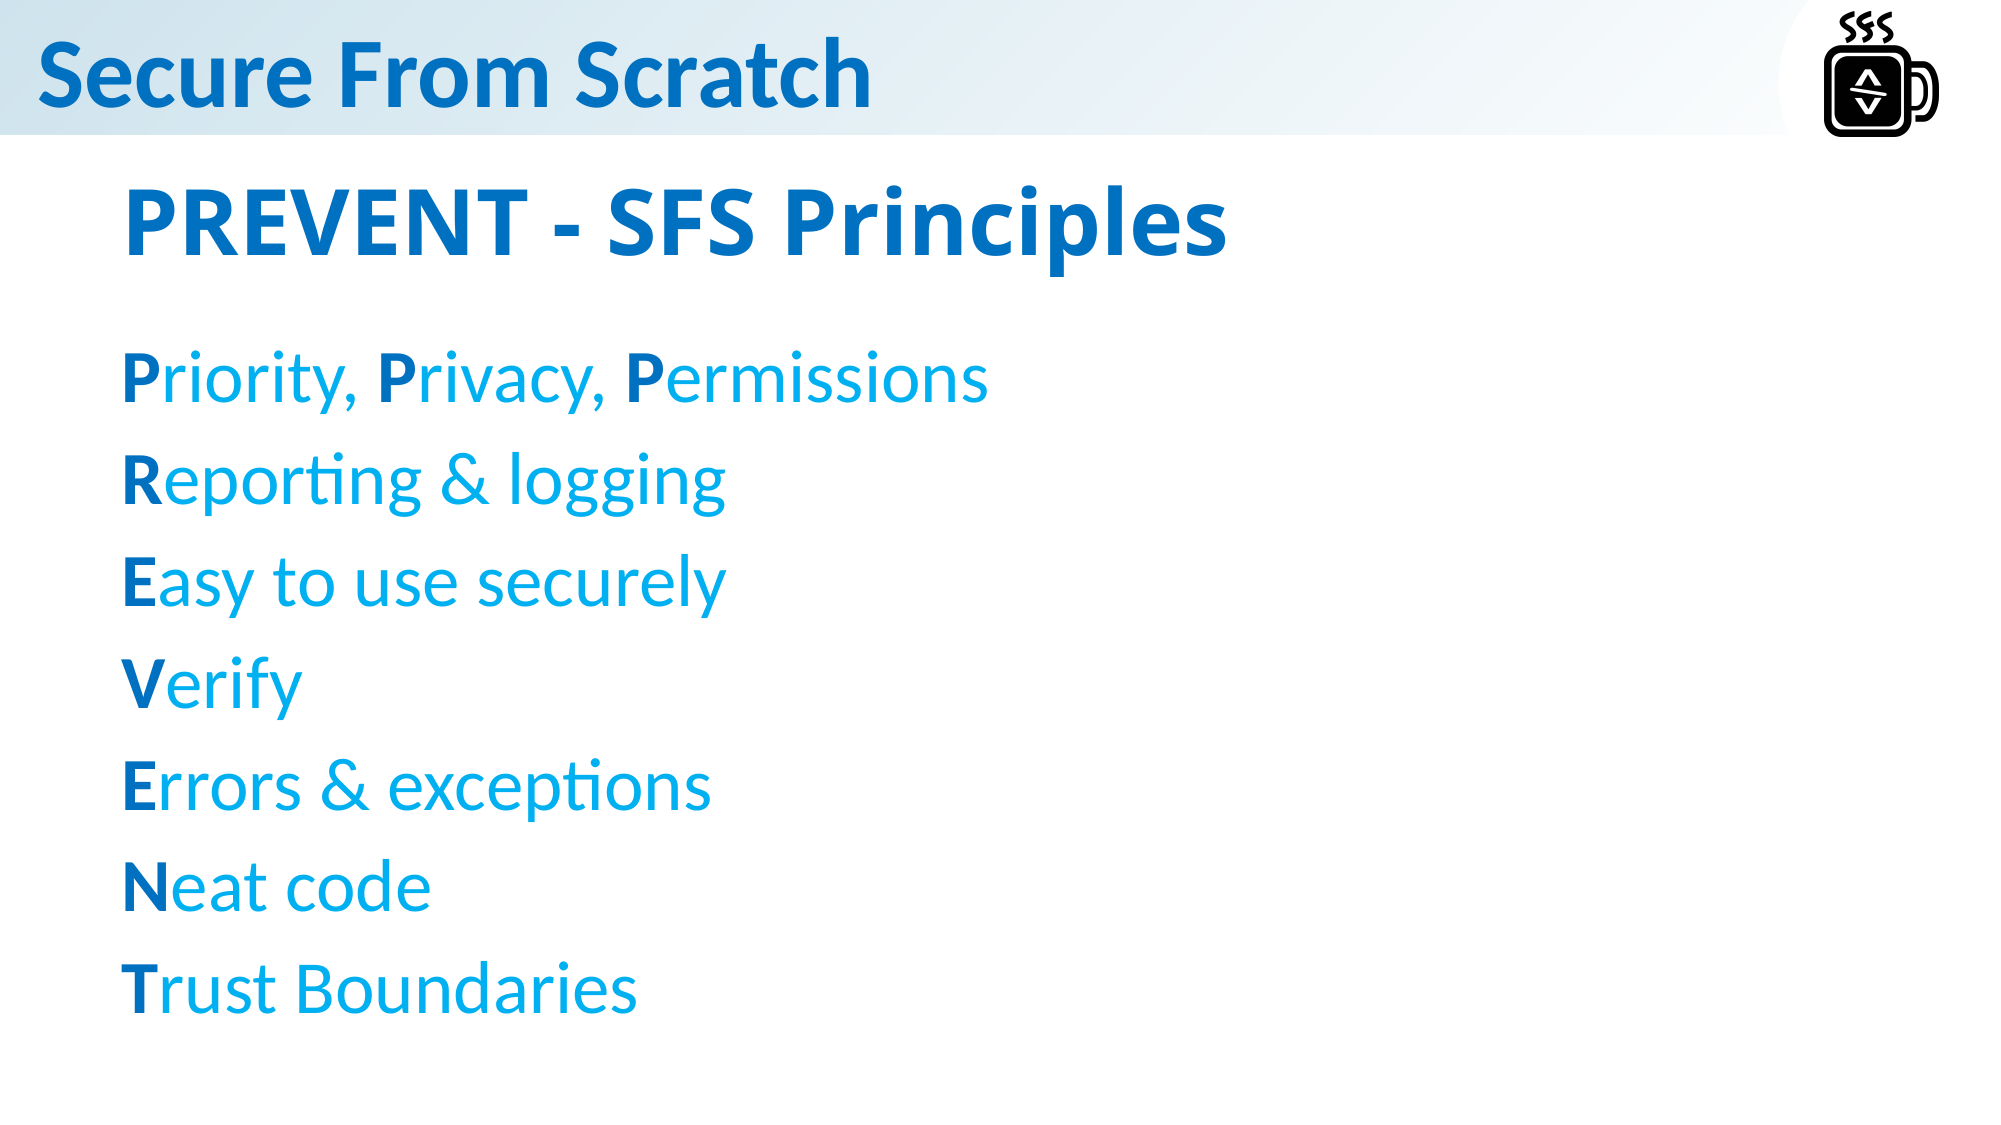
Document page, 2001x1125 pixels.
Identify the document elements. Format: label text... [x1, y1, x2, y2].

list Priority, Privacy, Permissions Reporting & logging Easy to use securely Verify Errors & exceptions Neat code Trust Boundaries [106, 330, 1973, 1085]
picture [1824, 11, 1939, 137]
title PREVENT - SFS Principles [106, 156, 2000, 296]
